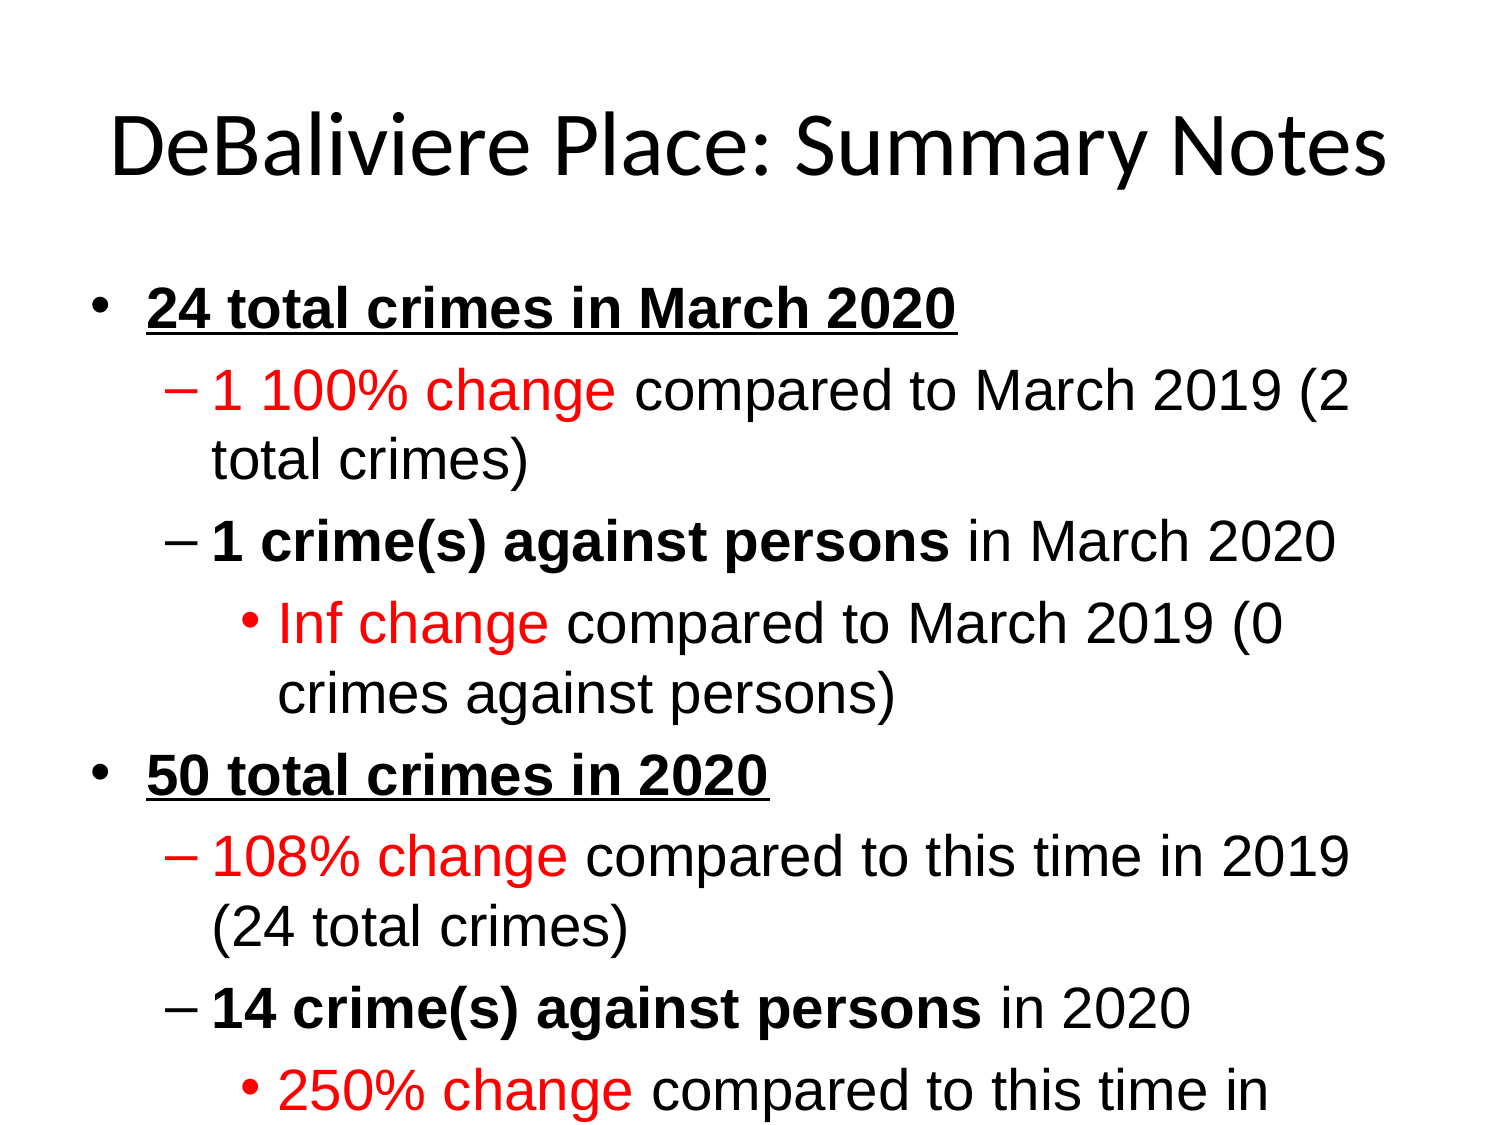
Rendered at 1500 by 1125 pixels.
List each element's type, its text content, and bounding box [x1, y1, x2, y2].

list 24 total crimes in March 2020 1 100% change compared to March 2019 (2 total crimes) 1 crime(s) against persons in March 2020 Inf change compared to March 2019 (0 crimes against persons) 50 total crimes in 2020 108% change compared to this time in 2019 (24 total crimes) 14 crime(s) against persons in 2020 250% change compared to this time in 2019 (4 crimes against persons) [75, 262, 1425, 1005]
title DeBaliviere Place: Summary Notes [75, 45, 1425, 233]
